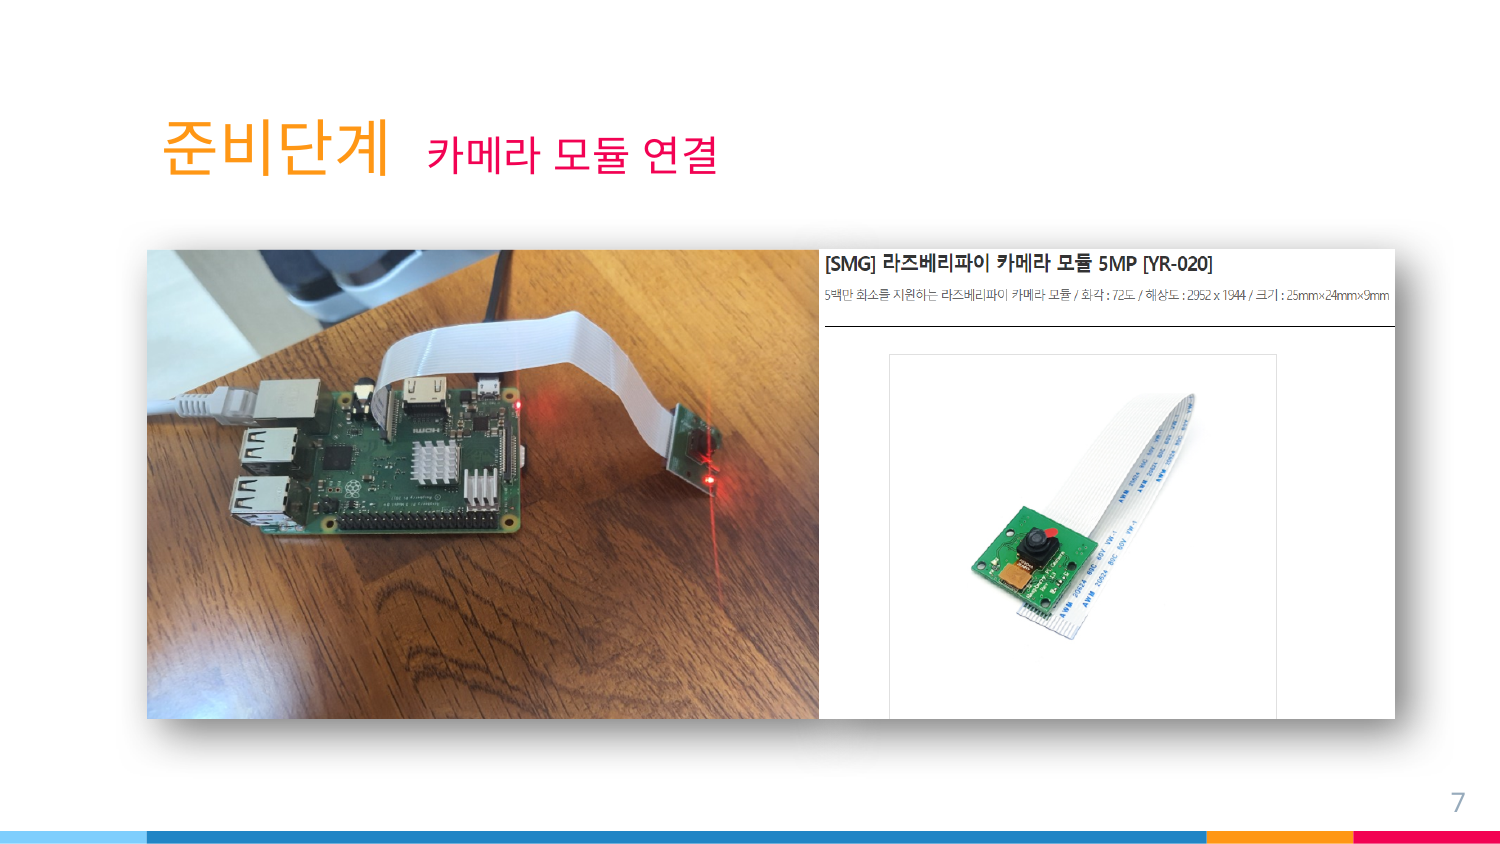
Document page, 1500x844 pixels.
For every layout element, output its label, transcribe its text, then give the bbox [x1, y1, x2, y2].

title 준비단계 카메라 모듈 연결 [146, 58, 1207, 200]
picture [147, 146, 1396, 821]
slide_number 7 [1391, 770, 1482, 822]
